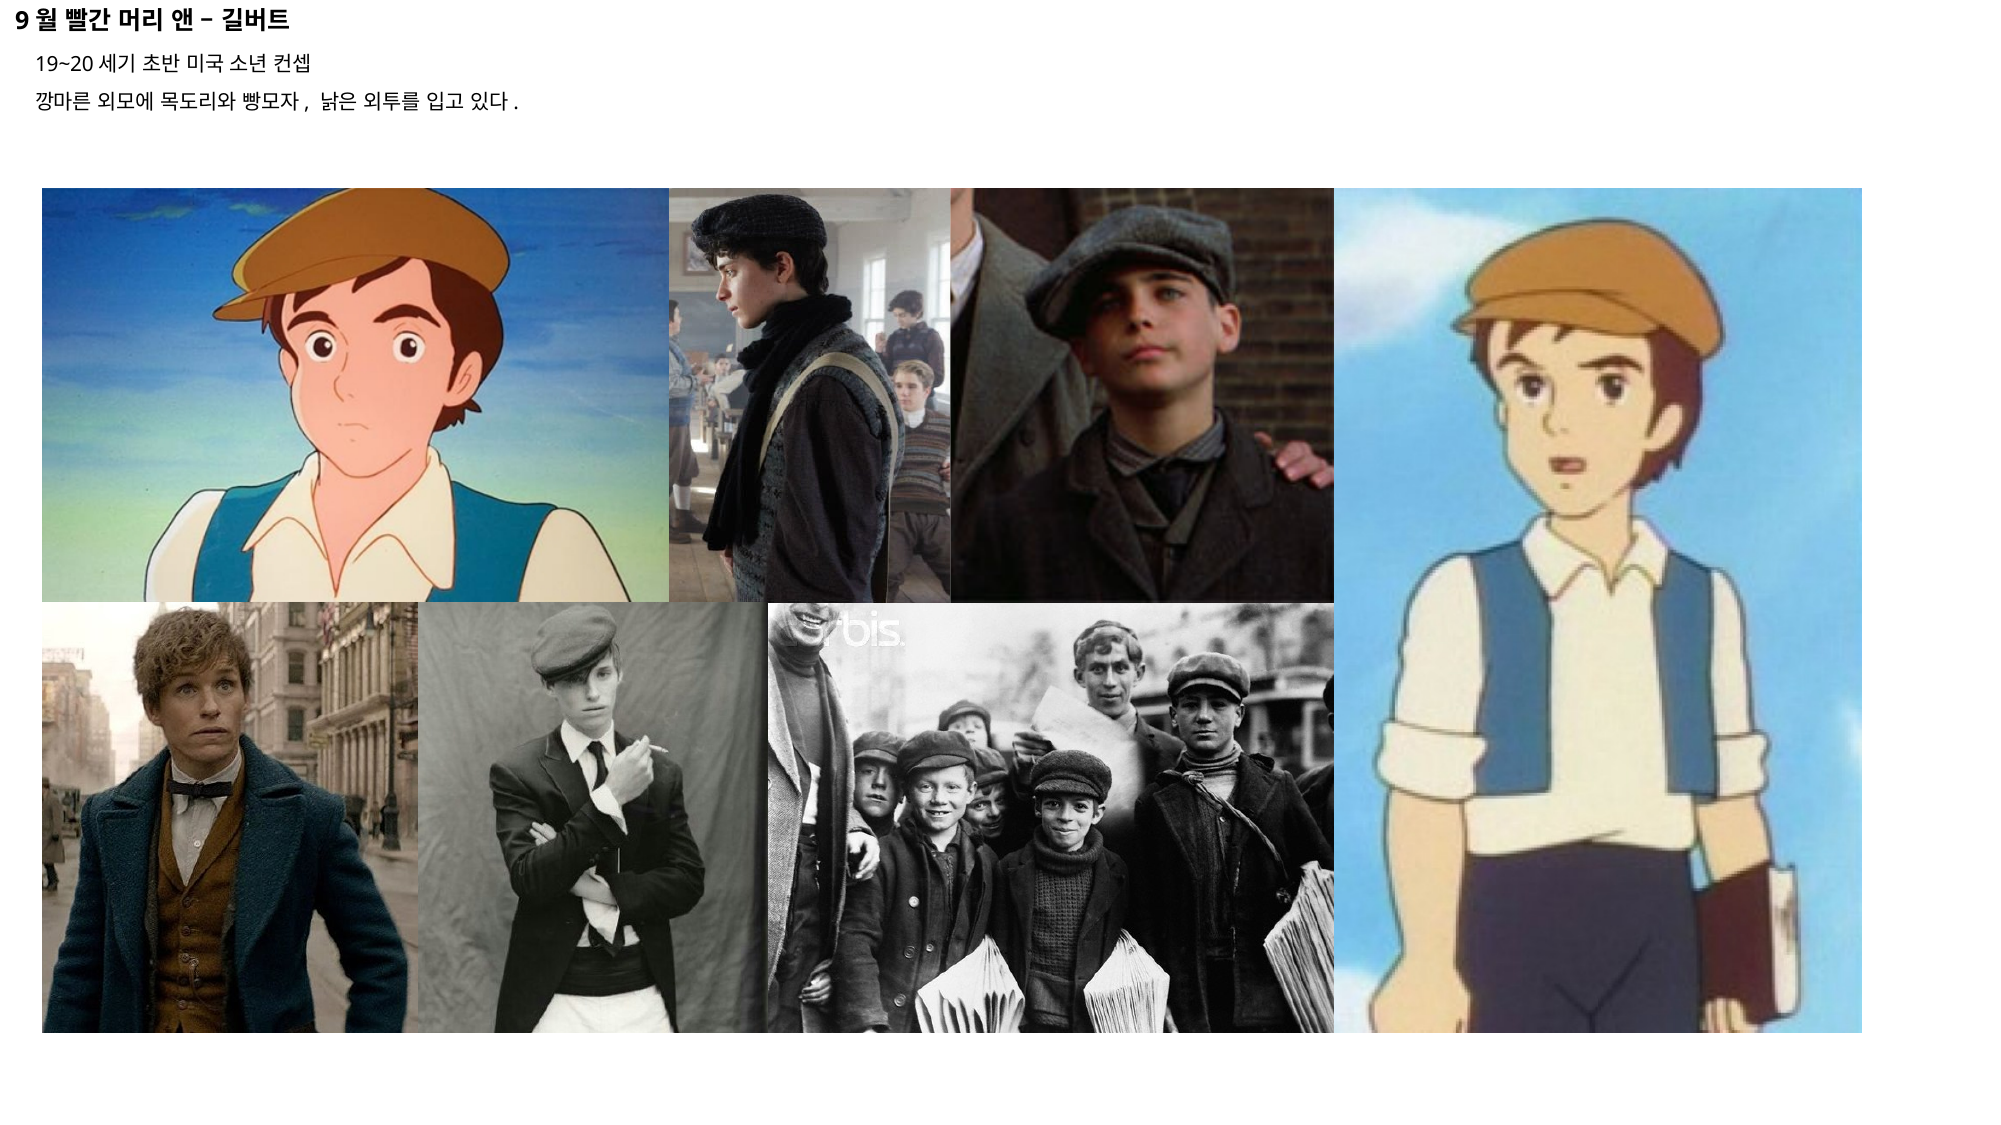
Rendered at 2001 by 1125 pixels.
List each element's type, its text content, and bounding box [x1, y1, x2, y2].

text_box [42, 188, 1334, 1033]
picture [1334, 188, 1862, 1033]
title 9월 빨간 머리 앤 – 길버트 [0, 0, 2000, 44]
text_box 19~20세기 초반 미국 소년 컨셉 깡마른 외모에 목도리와 빵모자, 낡은 외투를 입고 있다. [20, 43, 534, 121]
